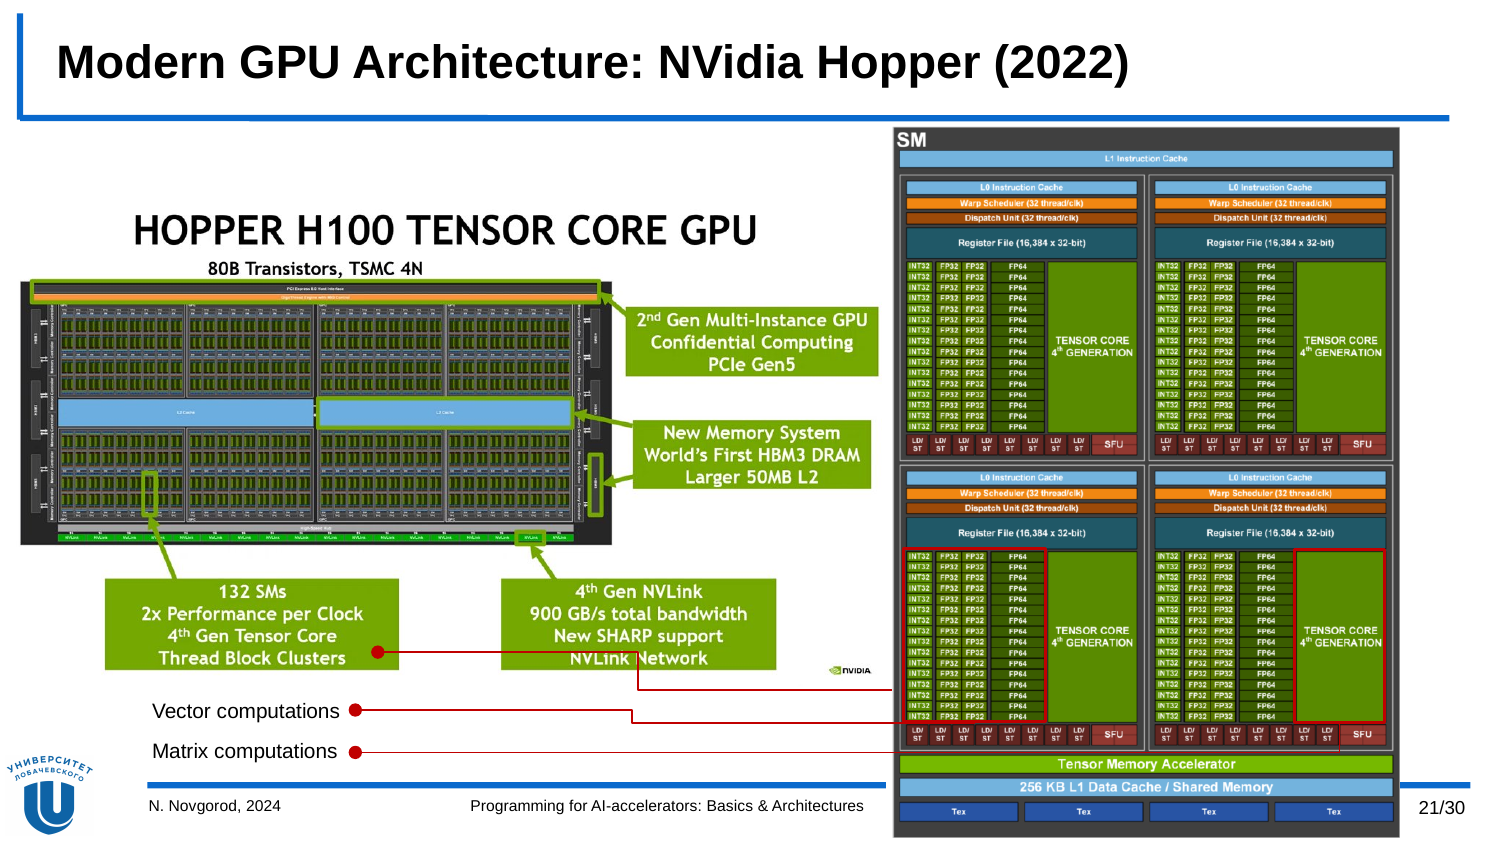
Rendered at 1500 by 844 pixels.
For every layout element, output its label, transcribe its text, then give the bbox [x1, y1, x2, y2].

footer Programming for AI-accelerators: Basics & Architectures [455, 788, 883, 844]
slide_number N. Novgorod, 2024 [133, 788, 445, 844]
picture [5, 755, 94, 836]
title Modern GPU Architecture: NVidia Hopper (2022) [41, 25, 1475, 95]
slide_number 21/30 [1401, 788, 1481, 844]
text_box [361, 709, 975, 720]
text_box Vector computations [137, 696, 362, 730]
picture [885, 123, 1400, 838]
text_box [349, 746, 357, 759]
text_box Matrix computations [137, 730, 362, 770]
text_box [349, 704, 361, 716]
picture [8, 197, 882, 687]
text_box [383, 651, 892, 691]
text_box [360, 722, 1340, 753]
